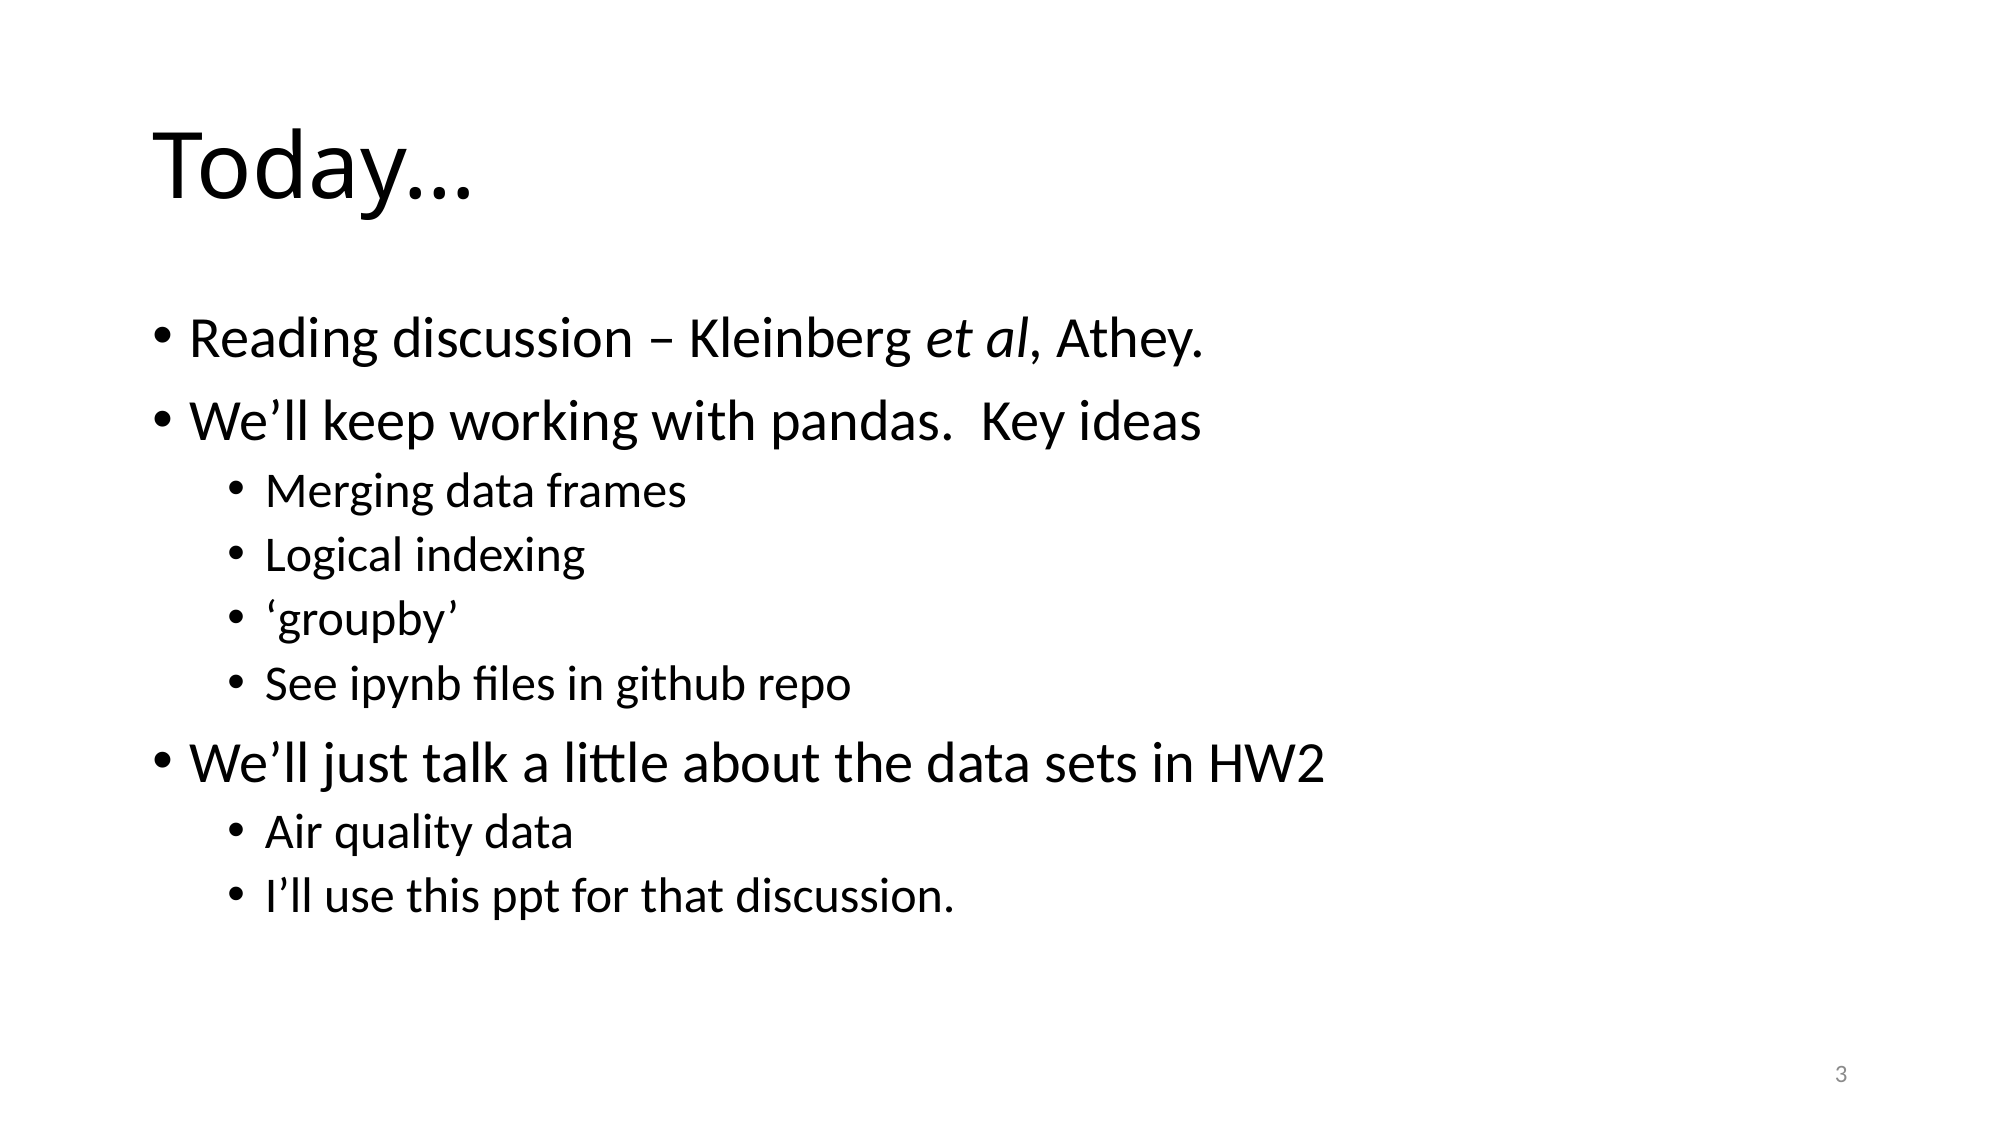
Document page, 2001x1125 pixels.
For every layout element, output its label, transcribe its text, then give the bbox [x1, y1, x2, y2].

title Today… [137, 59, 1863, 278]
slide_number 3 [1412, 1042, 1863, 1103]
list Reading discussion – Kleinberg et al, Athey. We’ll keep working with pandas. Key ideas Merging data frames Logical indexing ‘groupby’ See ipynb files in github repo We’ll just talk a little about the data sets in HW2 Air quality data I’ll use this ppt for that discussion. [137, 299, 1863, 1014]
